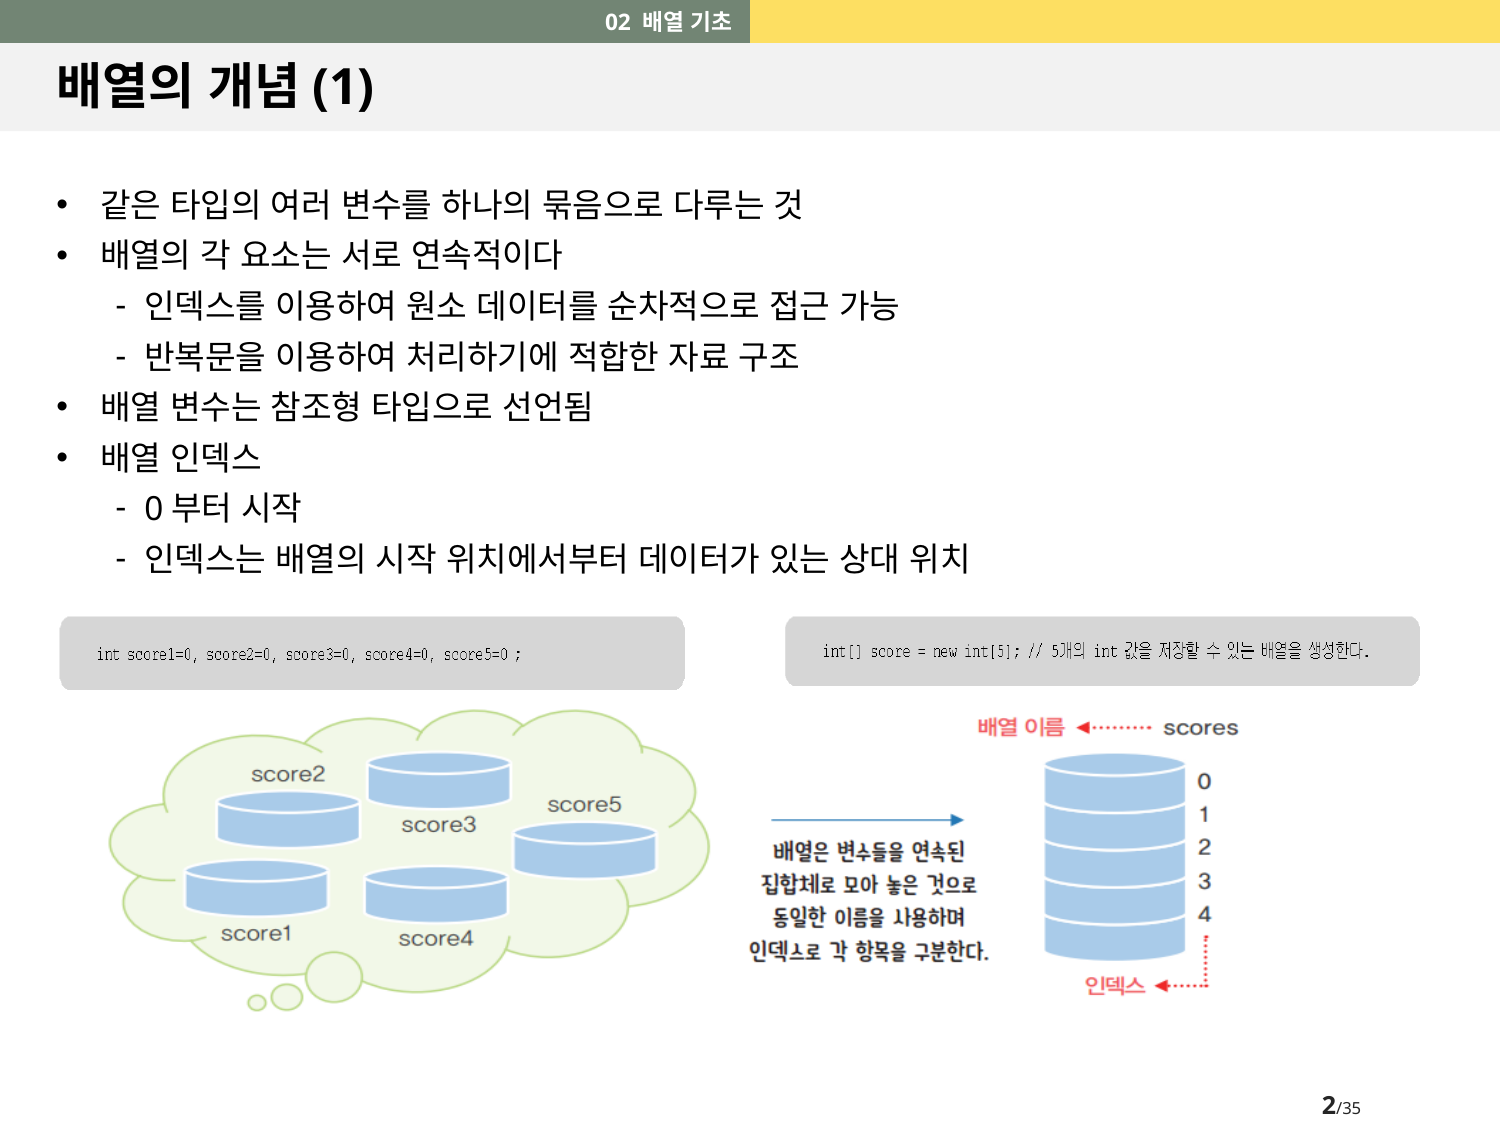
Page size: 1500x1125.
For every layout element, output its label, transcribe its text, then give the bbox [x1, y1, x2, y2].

picture [103, 707, 1246, 1015]
picture [53, 609, 694, 700]
picture [779, 609, 1426, 694]
title 배열의 개념(1) [41, 42, 1459, 128]
list 02 배열 기초 [0, 0, 748, 43]
list 같은 타입의 여러 변수를 하나의 묶음으로 다루는 것 배열의 각 요소는 서로 연속적이다 인덱스를 이용하여 원소 데이터를 순차적으로 접근 가능 반복문을 이용하여 처리하기에 적합한 자료 구조 배열 변수는 참조형 타입으로 선언됨 배열 인덱스 0부터 시작 인덱스는 배열의 시작 위치에서부터 데이터가 있는 상대 위치 [41, 172, 1459, 1048]
